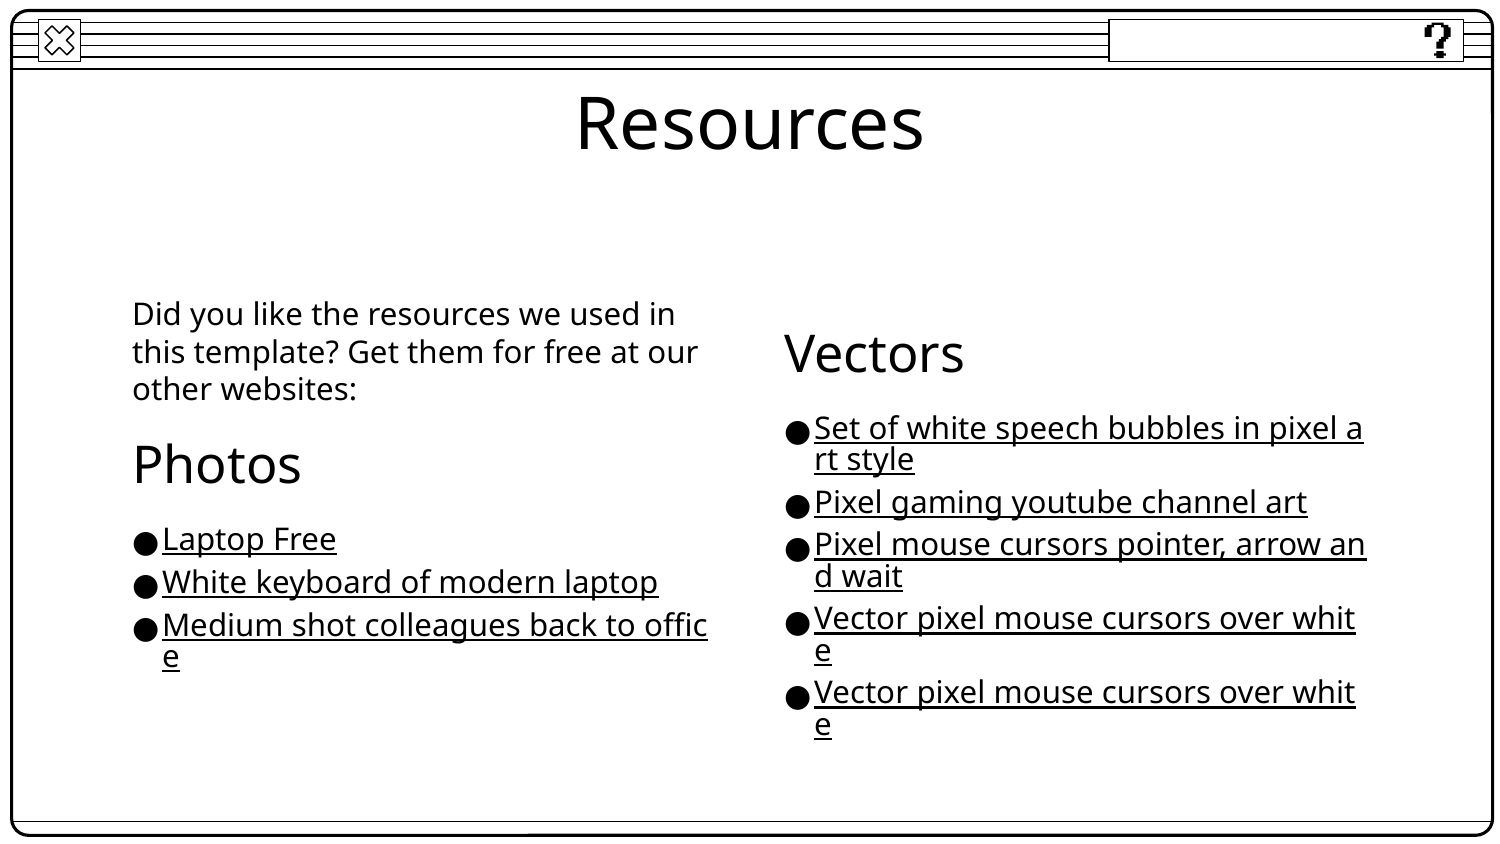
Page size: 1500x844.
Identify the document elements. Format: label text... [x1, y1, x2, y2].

subtitle Did you like the resources we used in this template? Get them for free at our other websites: Photos Laptop Free White keyboard of modern laptop Medium shot colleagues back to office [116, 186, 731, 756]
title Resources [118, 72, 1382, 167]
subtitle Vectors Set of white speech bubbles in pixel art style Pixel gaming youtube channel art Pixel mouse cursors pointer, arrow and wait Vector pixel mouse cursors over white Vector pixel mouse cursors over white [769, 186, 1383, 756]
